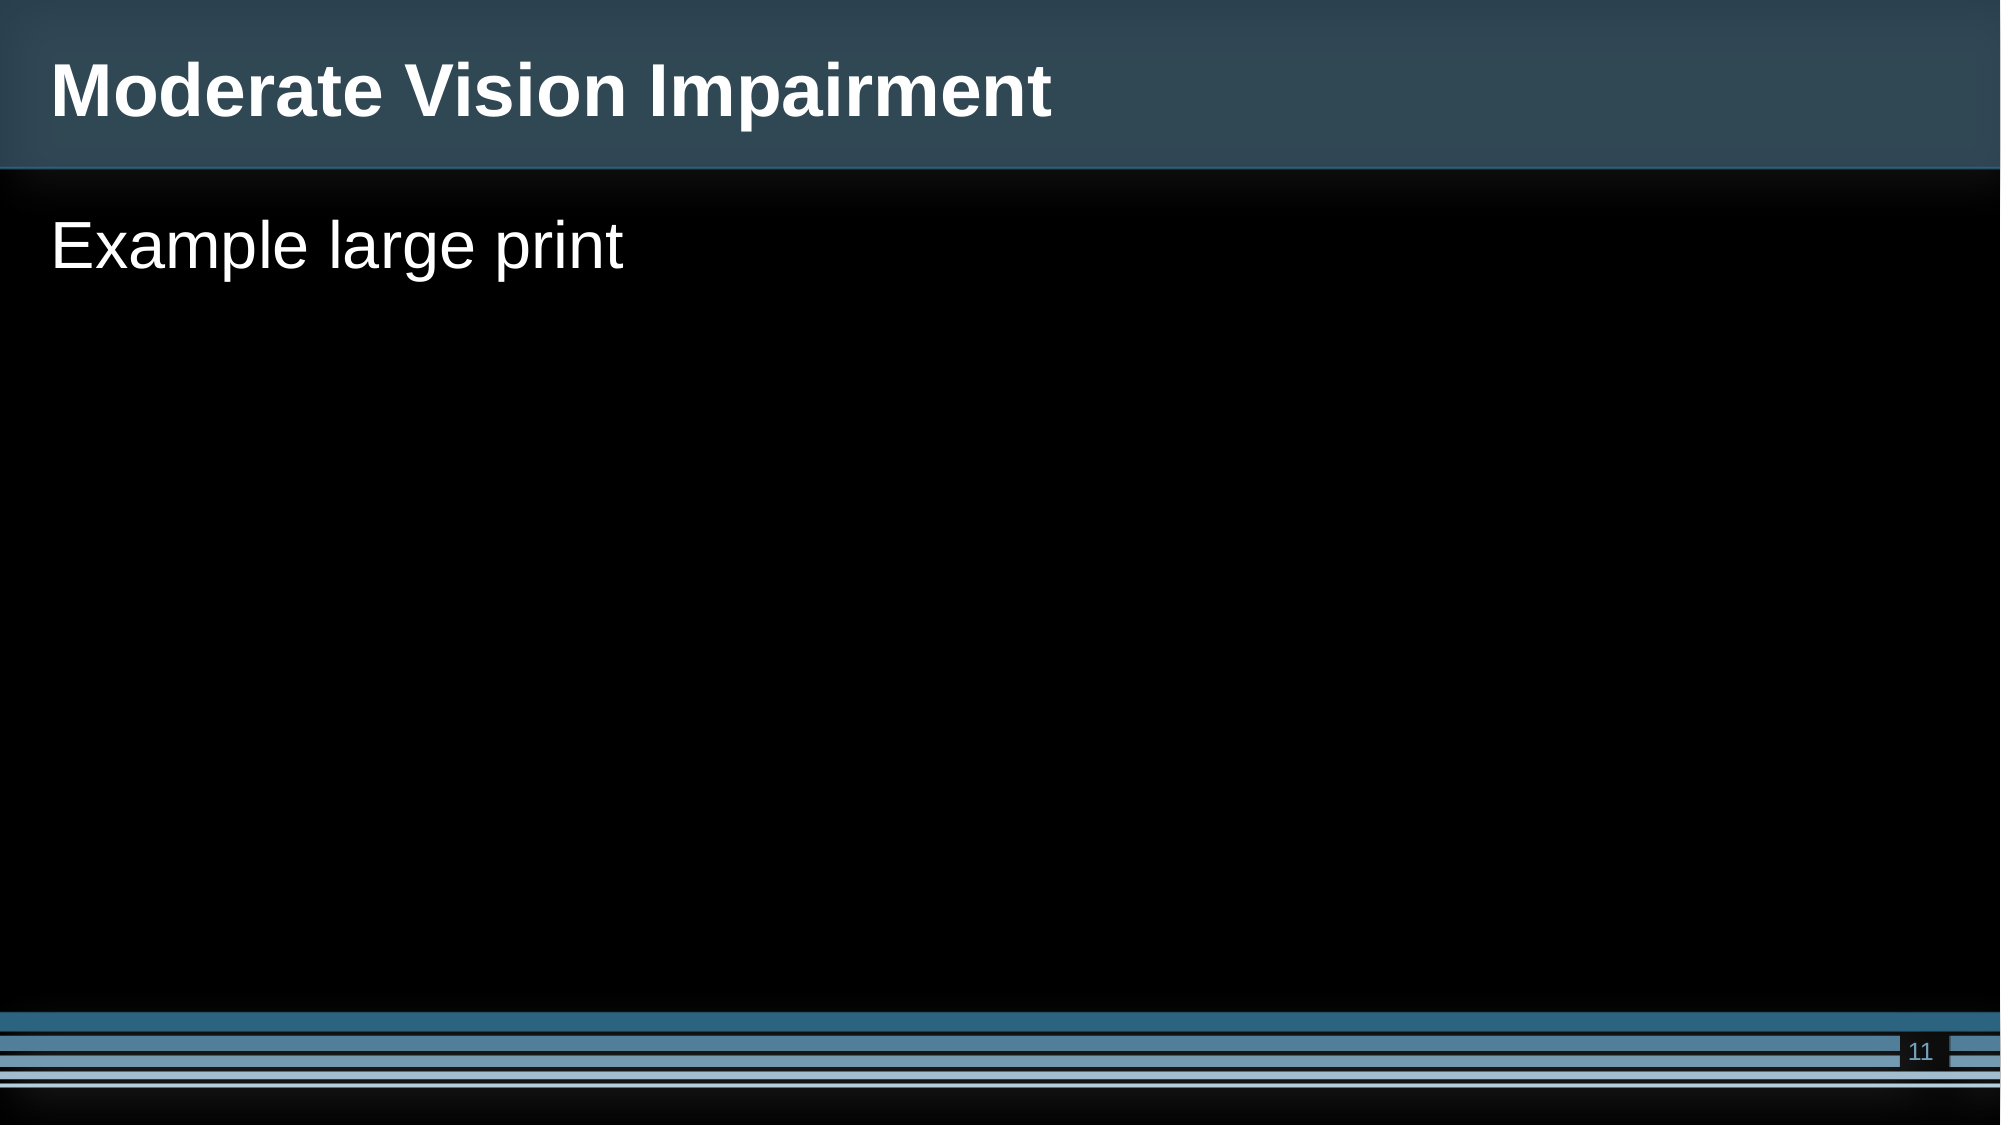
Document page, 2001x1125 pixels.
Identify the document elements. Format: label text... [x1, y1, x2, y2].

slide_number 11 [1894, 1031, 1947, 1071]
list Example large print [50, 201, 1950, 1005]
title Moderate Vision Impairment [50, 34, 1950, 161]
picture [0, 0, 2000, 1088]
